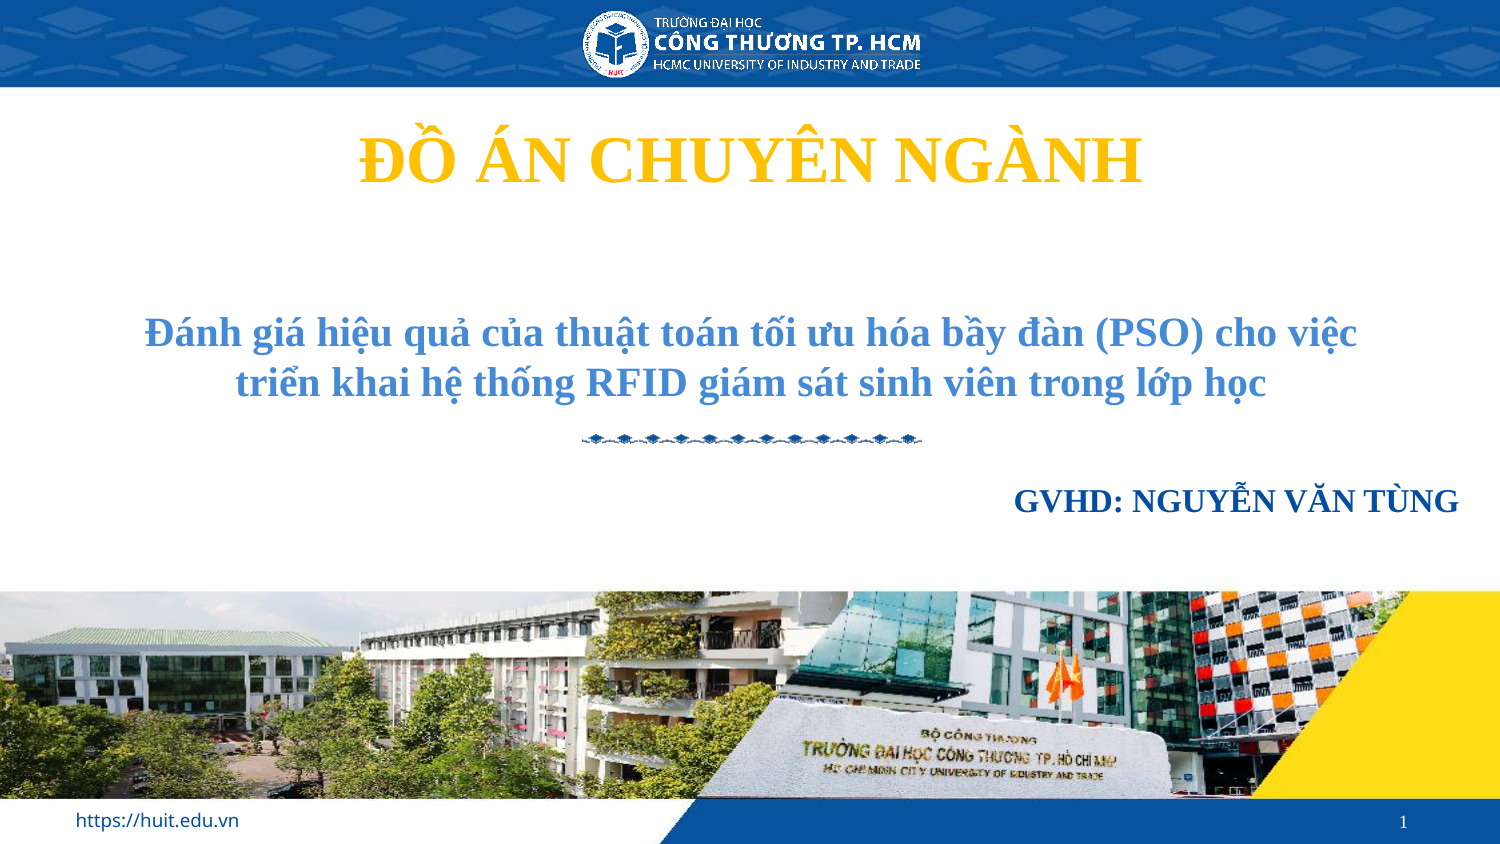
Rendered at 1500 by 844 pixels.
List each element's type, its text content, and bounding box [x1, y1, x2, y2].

text_box ĐỒ ÁN CHUYÊN NGÀNH [263, 108, 1239, 204]
slide_number 1 [1355, 798, 1424, 844]
text_box Đánh giá hiệu quả của thuật toán tối ưu hóa bầy đàn (PSO) cho việc triển khai hệ thống RFID giám sát sinh viên trong lớp học [99, 297, 1404, 412]
picture [0, 0, 1500, 844]
text_box GVHD: NGUYỄN VĂN TÙNG [874, 472, 1475, 527]
